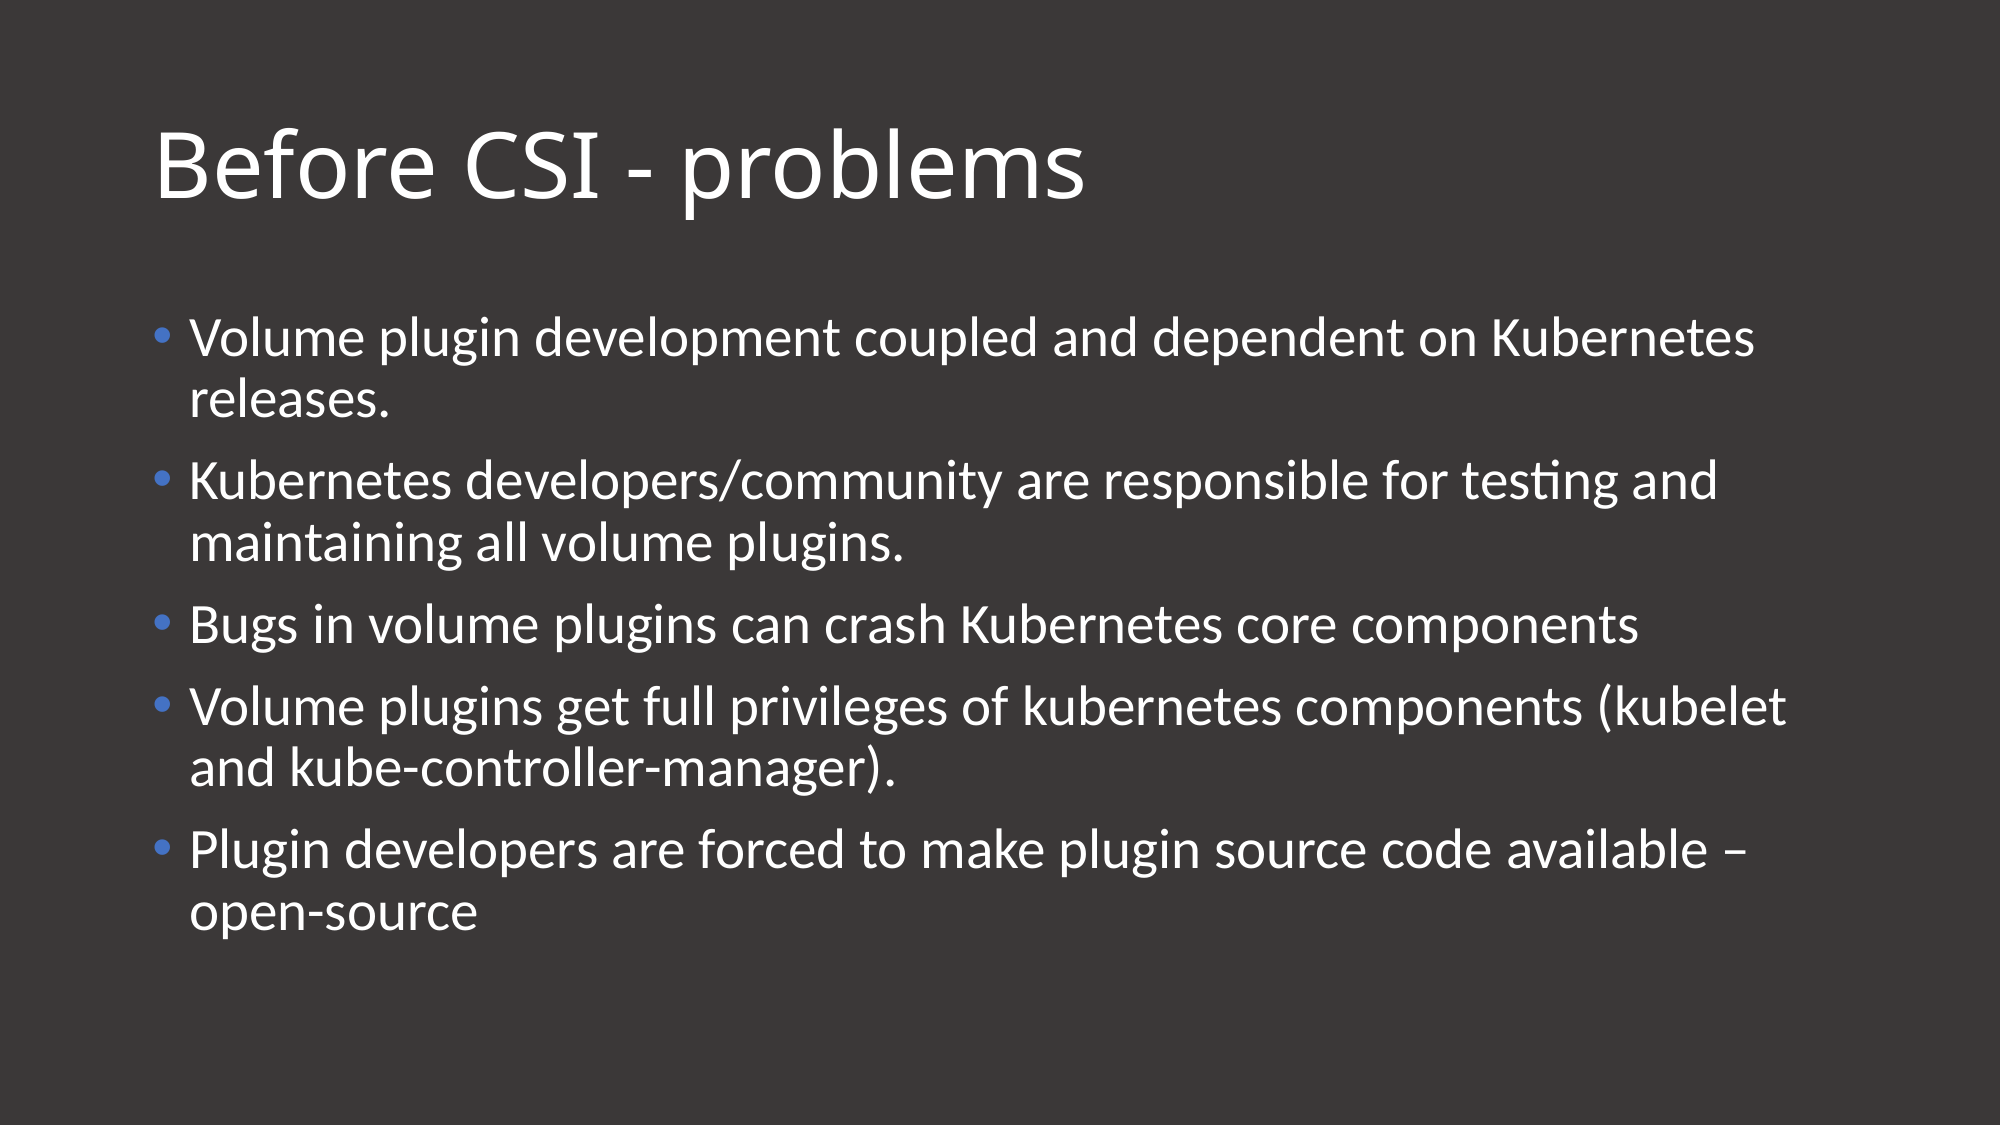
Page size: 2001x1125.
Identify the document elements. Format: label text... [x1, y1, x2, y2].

title Before CSI - problems [137, 59, 1863, 278]
list Volume plugin development coupled and dependent on Kubernetes releases. Kubernetes developers/community are responsible for testing and maintaining all volume plugins. Bugs in volume plugins can crash Kubernetes core components Volume plugins get full privileges of kubernetes components (kubelet and kube-controller-manager). Plugin developers are forced to make plugin source code available – open-source [137, 299, 1863, 1014]
